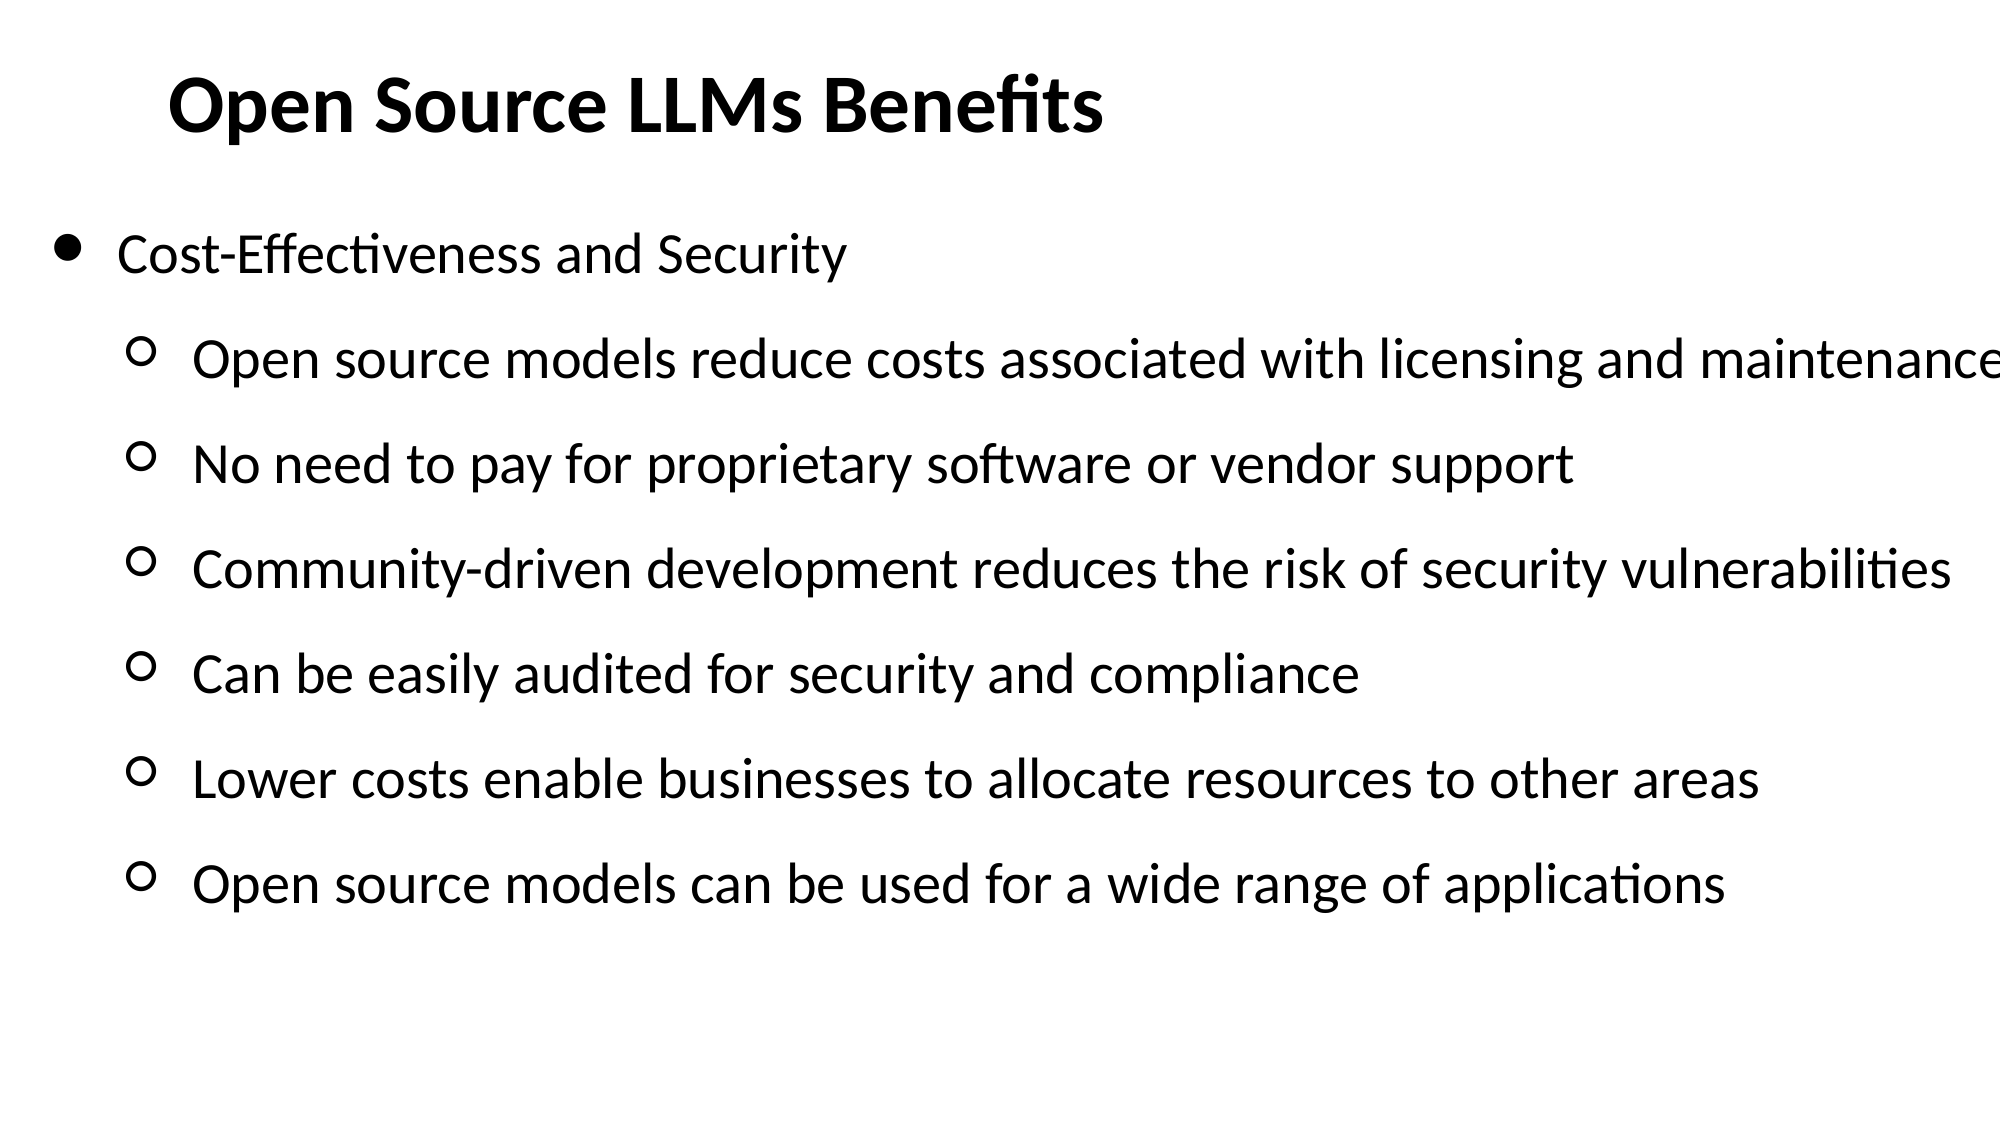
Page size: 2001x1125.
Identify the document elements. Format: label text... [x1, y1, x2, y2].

text_box Cost-Effectiveness and Security Open source models reduce costs associated with licensing and maintenance No need to pay for proprietary software or vendor support Community-driven development reduces the risk of security vulnerabilities Can be easily audited for security and compliance Lower costs enable businesses to allocate resources to other areas Open source models can be used for a wide range of applications [27, 165, 2000, 1082]
text_box Open Source LLMs Benefits [153, 33, 1506, 165]
